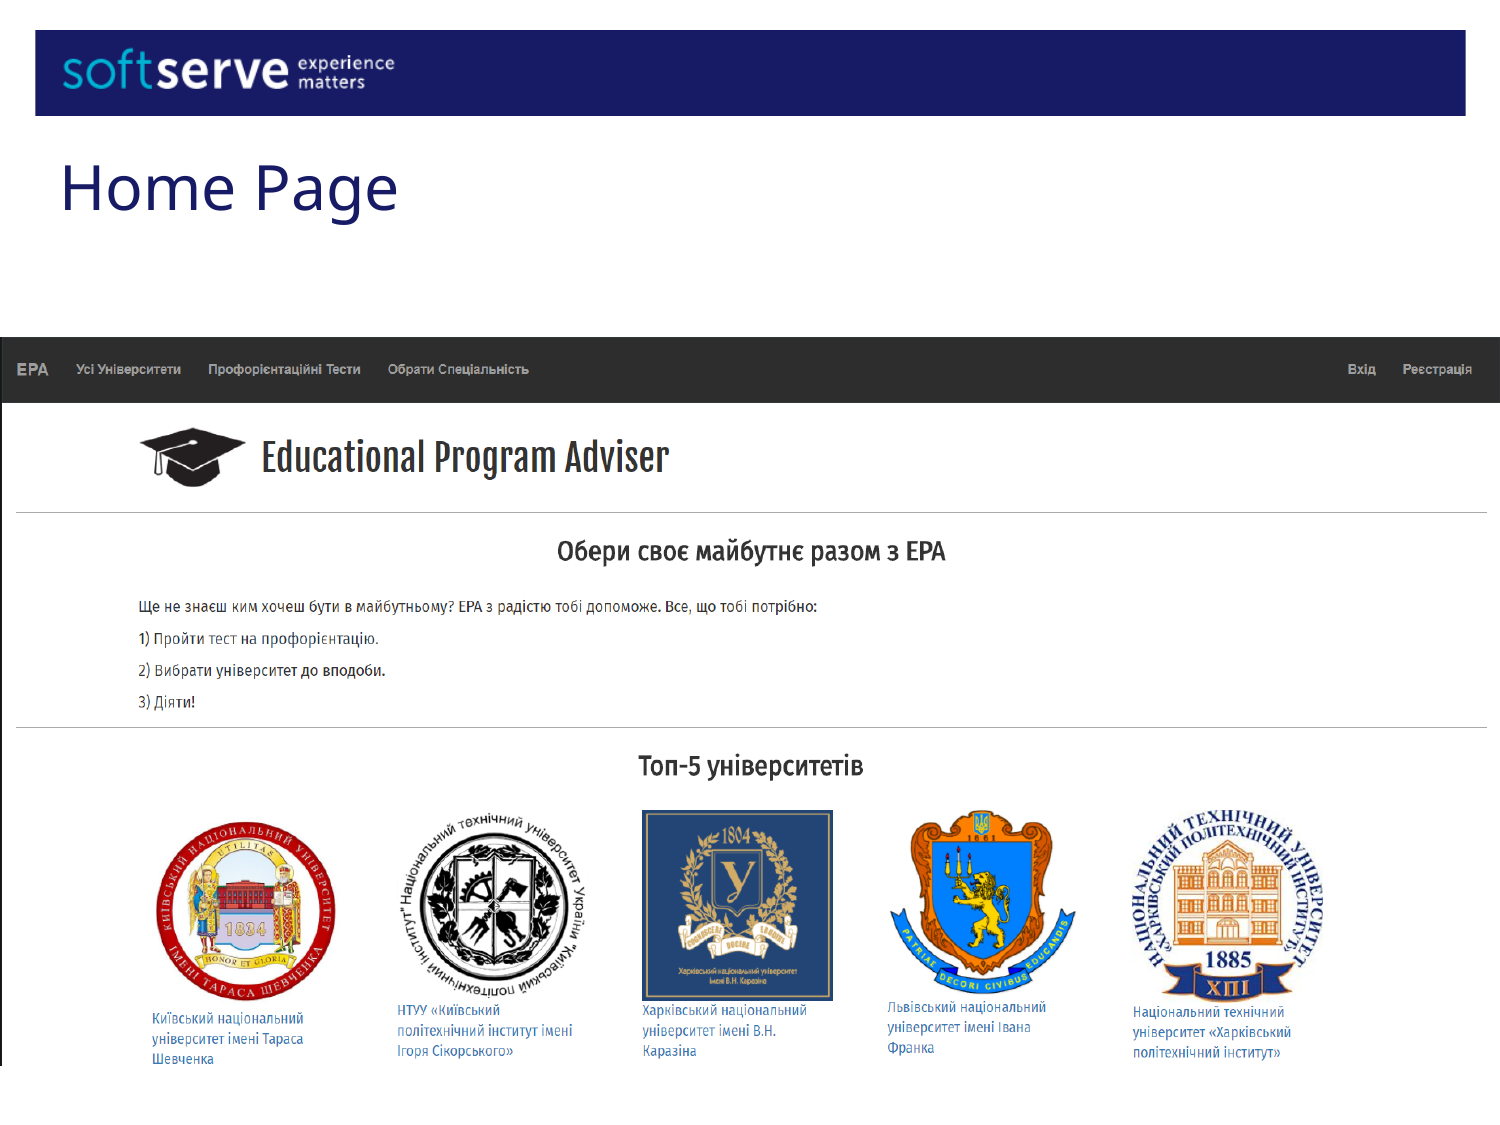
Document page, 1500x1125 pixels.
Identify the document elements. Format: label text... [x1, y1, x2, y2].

subtitle Home Page [44, 148, 1255, 224]
picture [0, 337, 1500, 1066]
